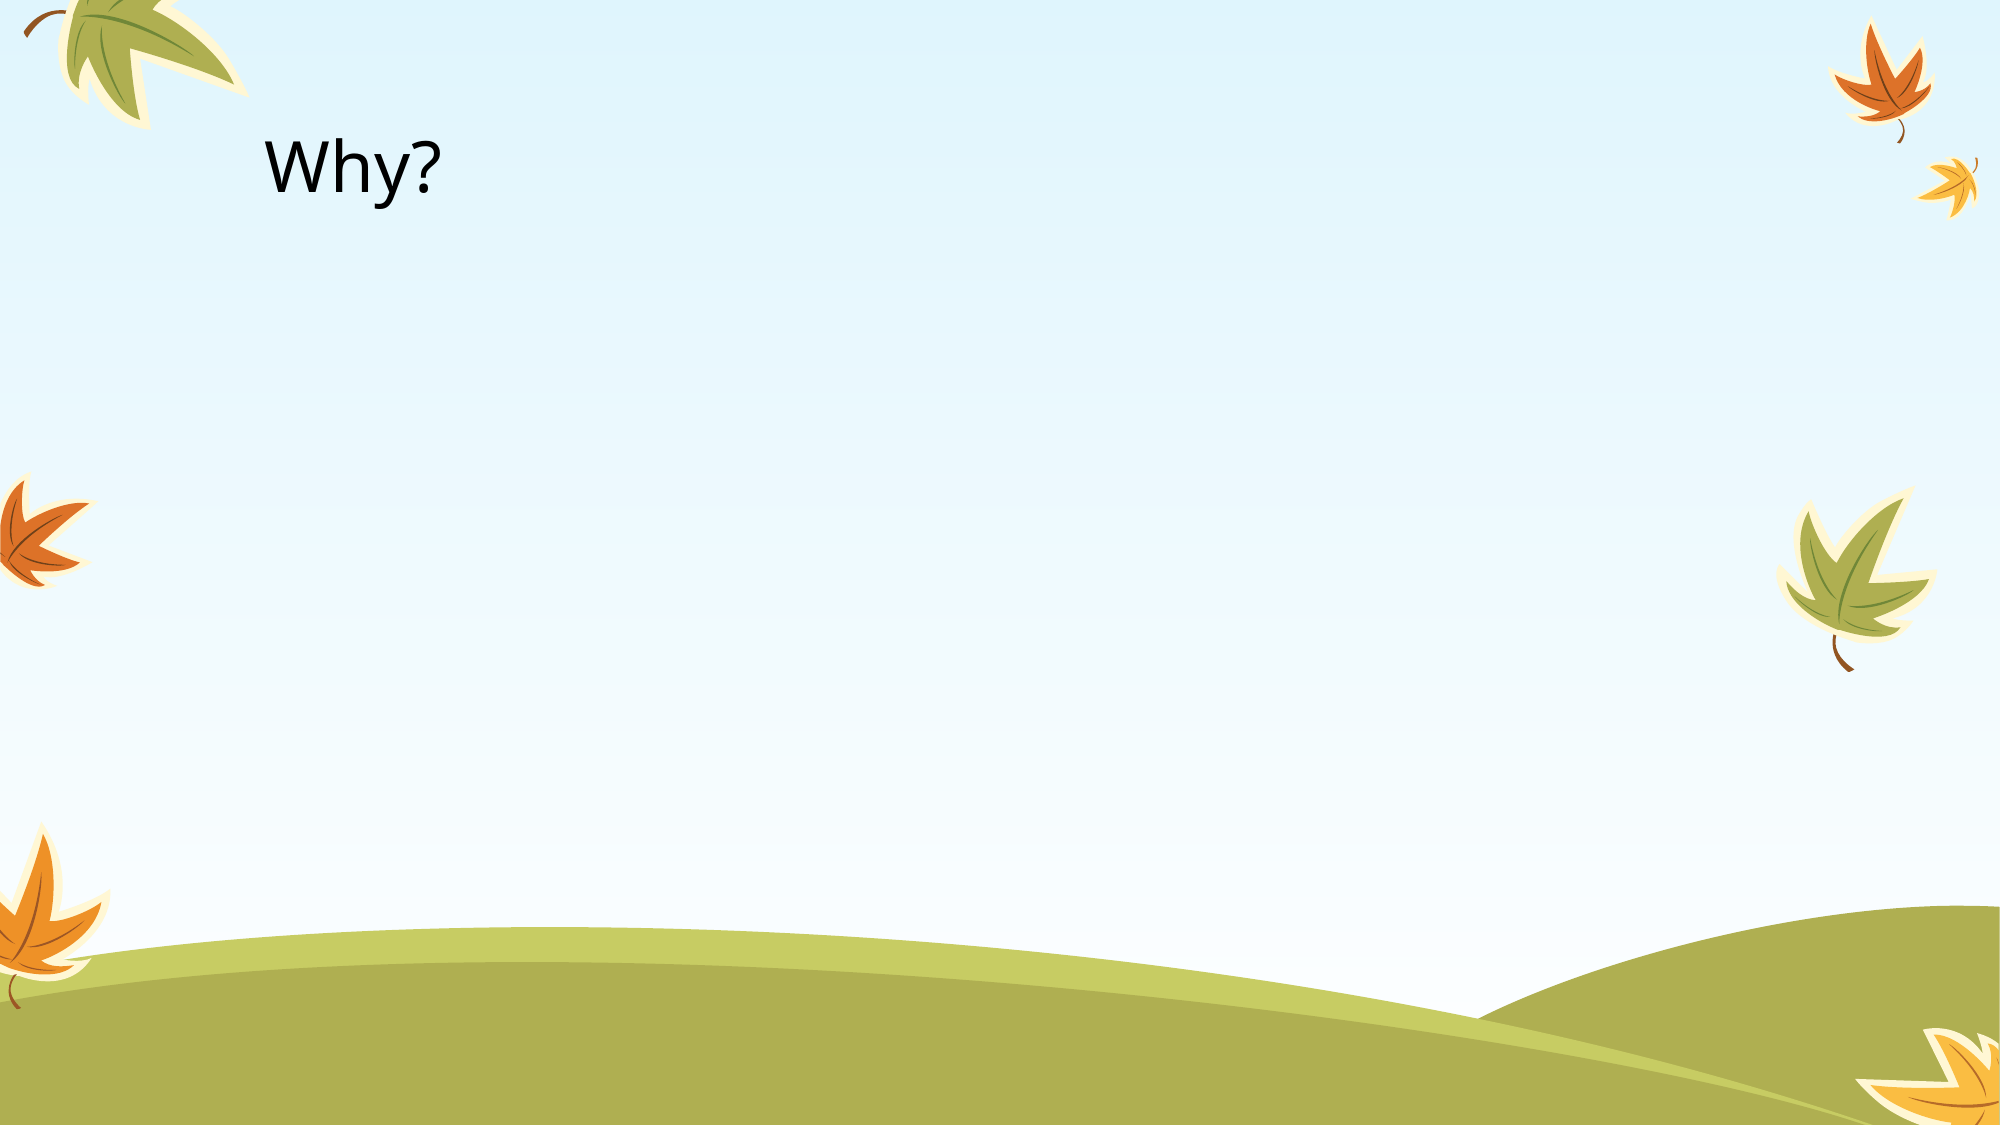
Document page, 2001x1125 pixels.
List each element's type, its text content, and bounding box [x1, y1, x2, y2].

title Why? [249, 12, 1749, 216]
